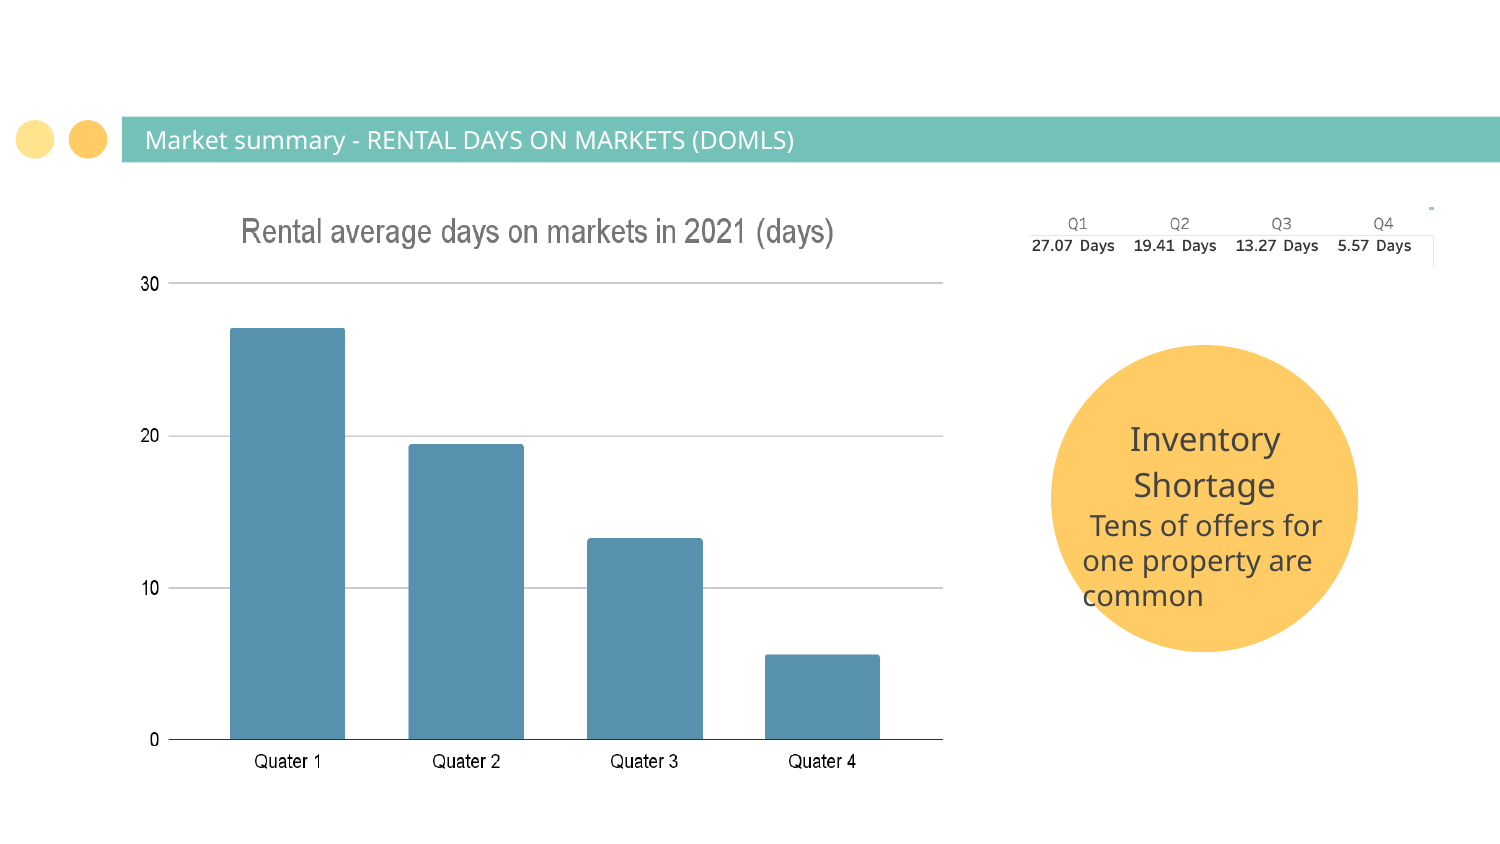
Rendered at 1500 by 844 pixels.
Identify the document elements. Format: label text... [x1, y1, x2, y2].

text_box Inventory Shortage Tens of offers for one property are common [1082, 417, 1338, 590]
text_box [1338, 422, 1359, 575]
picture [1029, 207, 1435, 267]
title Market summary - RENTAL DAYS ON MARKETS (DOMLS) [129, 118, 952, 170]
text_box [1051, 345, 1335, 653]
picture [104, 178, 969, 804]
